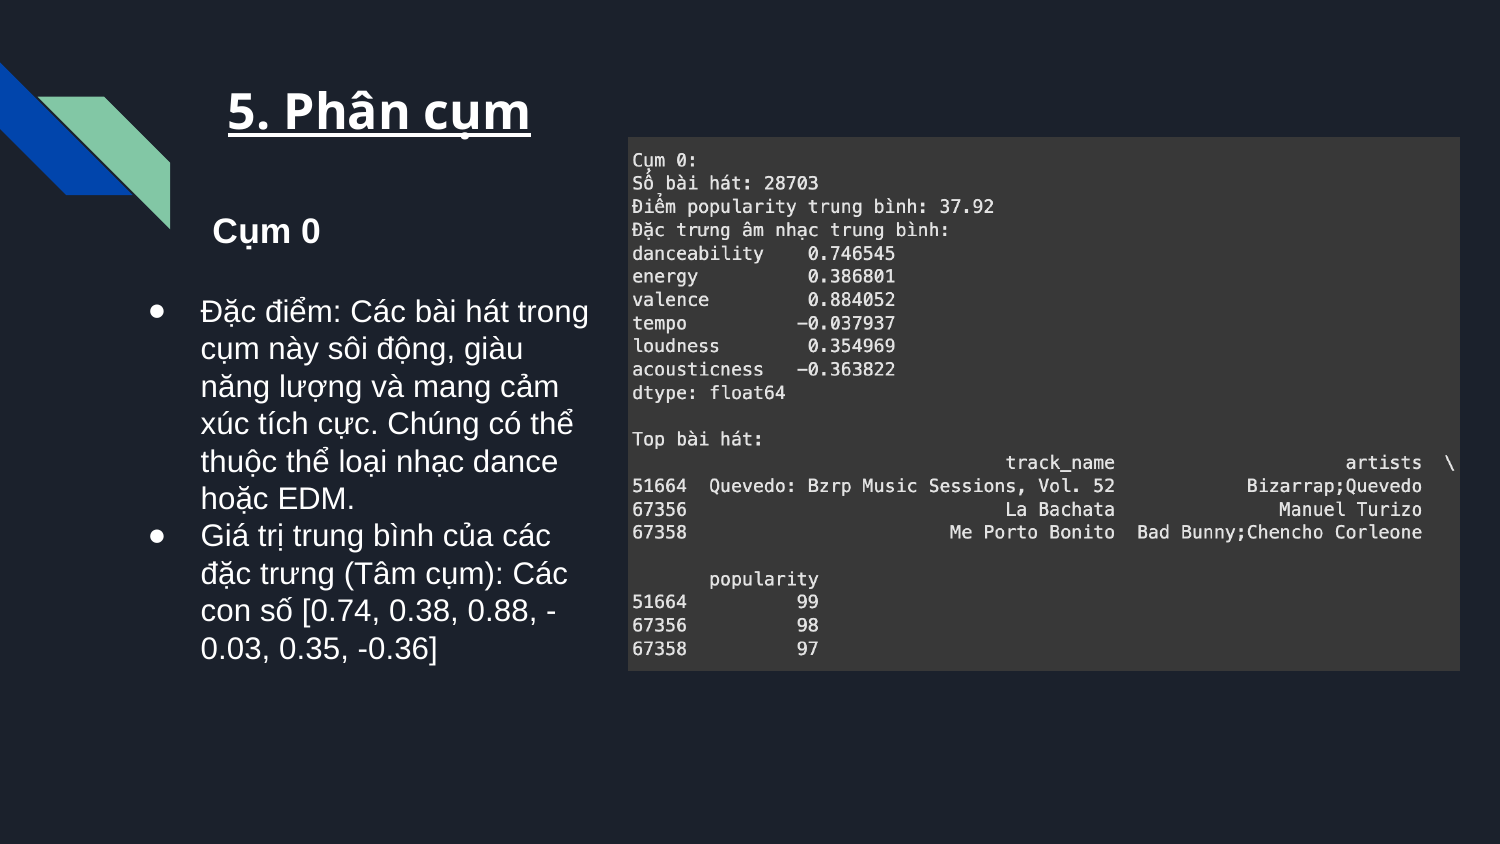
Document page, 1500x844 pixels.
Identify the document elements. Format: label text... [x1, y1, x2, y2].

picture [628, 136, 1460, 671]
title 5. Phân cụm [212, 64, 1368, 192]
text_box Đặc điểm: Các bài hát trong cụm này sôi động, giàu năng lượng và mang cảm xúc tích cực. Chúng có thể thuộc thể loại nhạc dance hoặc EDM. Giá trị trung bình của các đặc trưng (Tâm cụm): Các con số [0.74, 0.38, 0.88, -0.03, 0.35, -0.36] [110, 276, 612, 764]
text_box Cụm 0 [197, 192, 623, 266]
